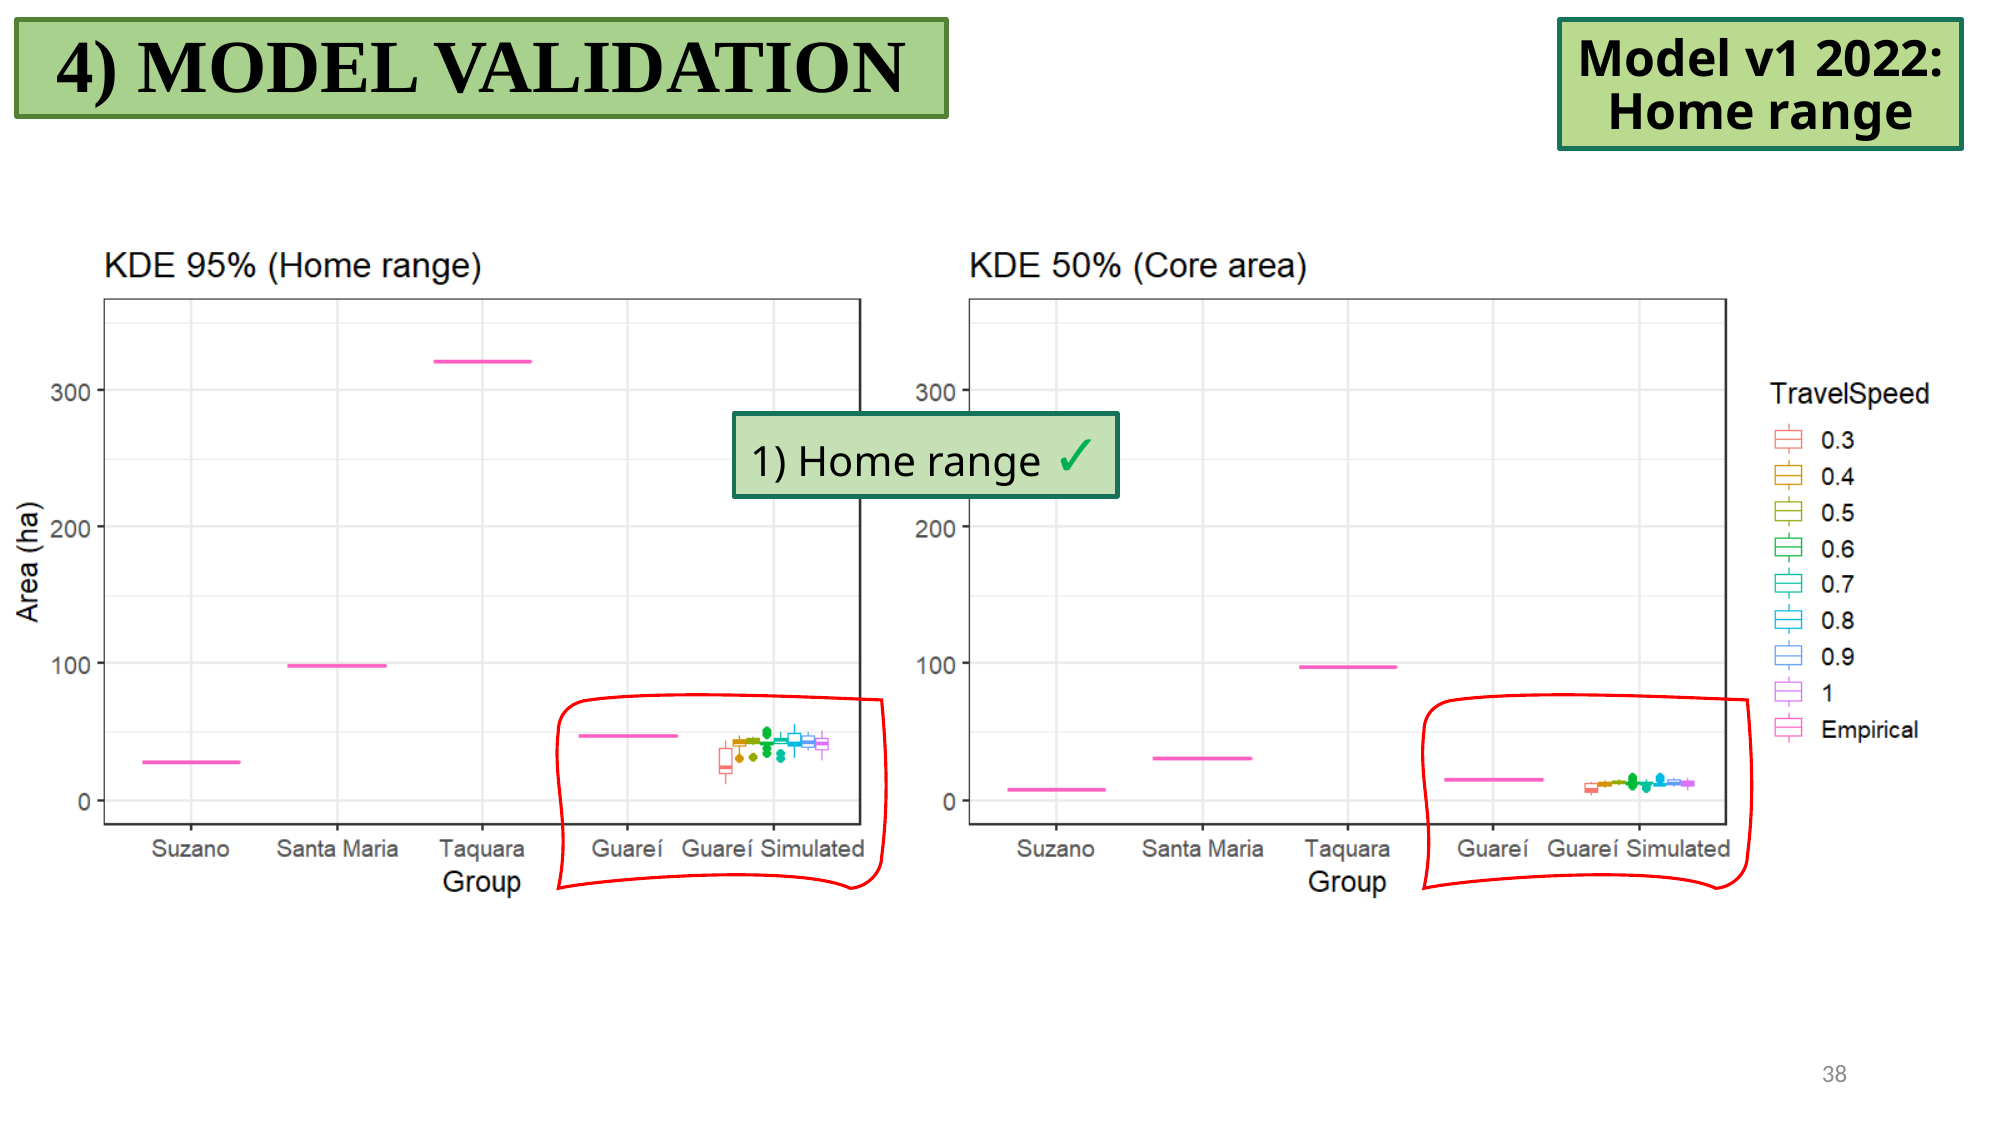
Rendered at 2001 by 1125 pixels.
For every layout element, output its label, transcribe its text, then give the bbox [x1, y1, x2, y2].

picture [0, 236, 1960, 912]
text_box 4) MODEL VALIDATION [16, 19, 947, 117]
slide_number 38 [1412, 1042, 1863, 1103]
text_box Model v1 2022: Home range [1559, 19, 1962, 149]
